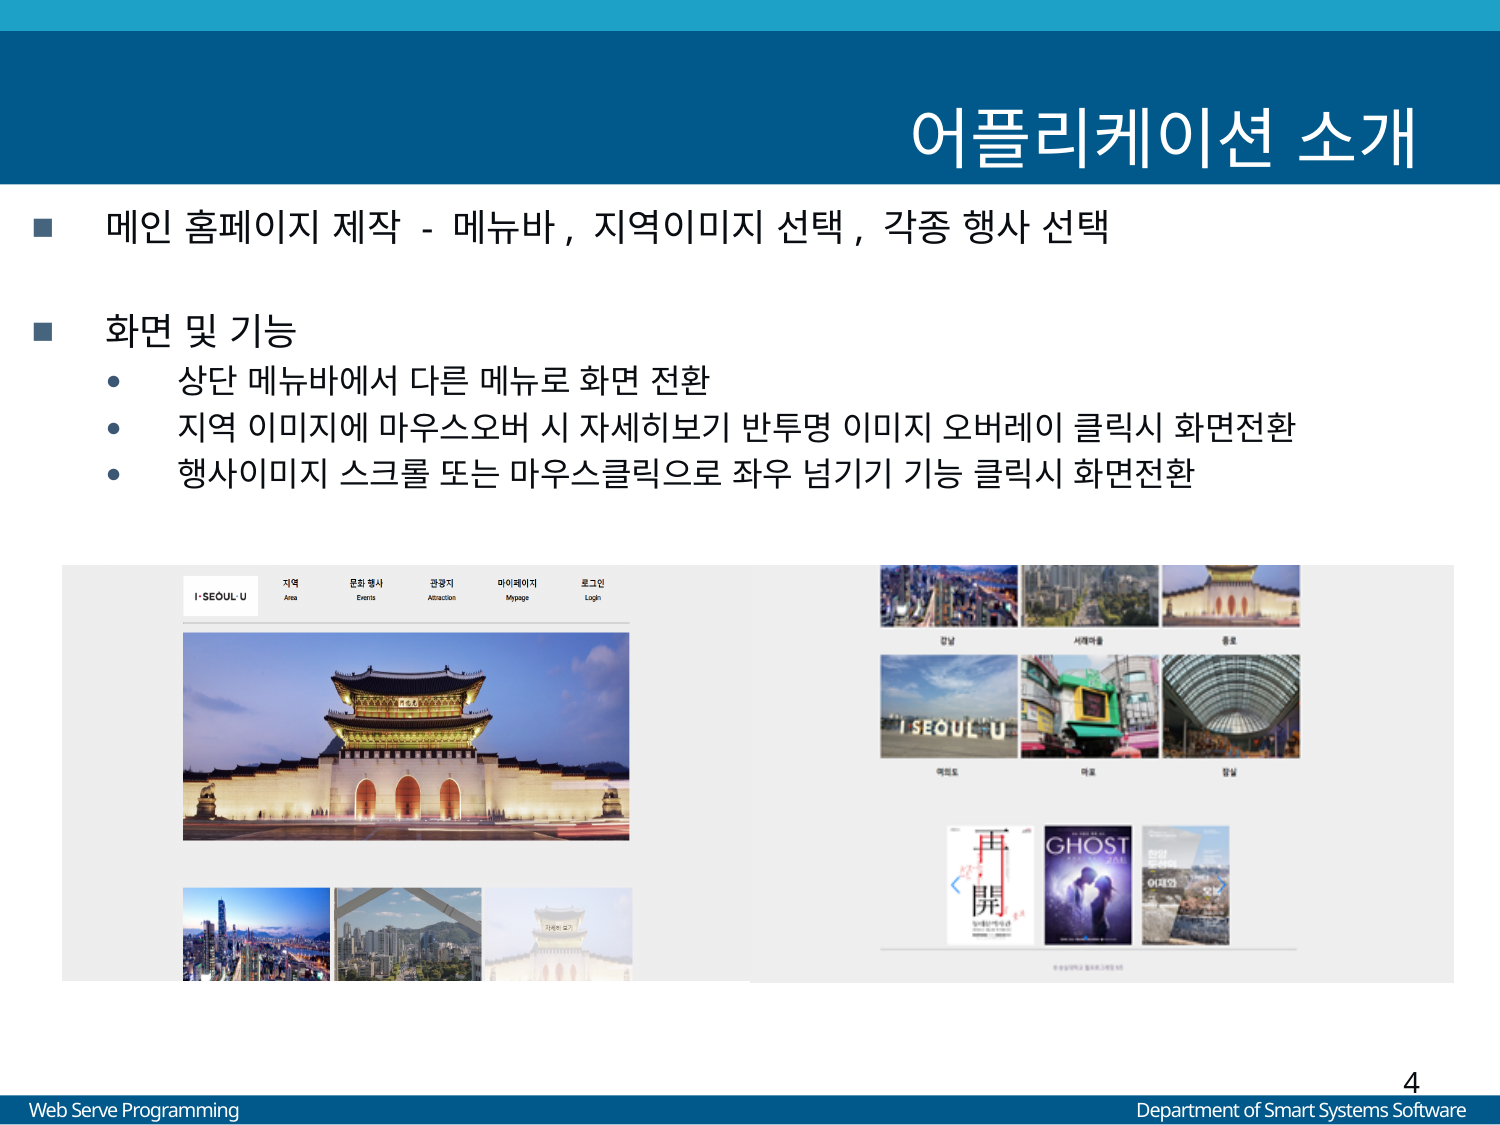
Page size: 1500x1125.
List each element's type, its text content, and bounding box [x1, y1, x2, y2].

slide_number 3 [1085, 1058, 1436, 1106]
list 메인 홈페이지 제작 - 메뉴바, 지역이미지 선택, 각종 행사 선택 화면 및 기능 상단 메뉴바에서 다른 메뉴로 화면 전환 지역 이미지에 마우스오버 시 자세히보기 반투명 이미지 오버레이 클릭시 화면전환 행사이미지 스크롤 또는 마우스클릭으로 좌우 넘기기 기능 클릭시 화면전환 [16, 196, 1470, 551]
title 어플리케이션 소개 [64, 31, 1436, 185]
picture [62, 565, 1454, 983]
